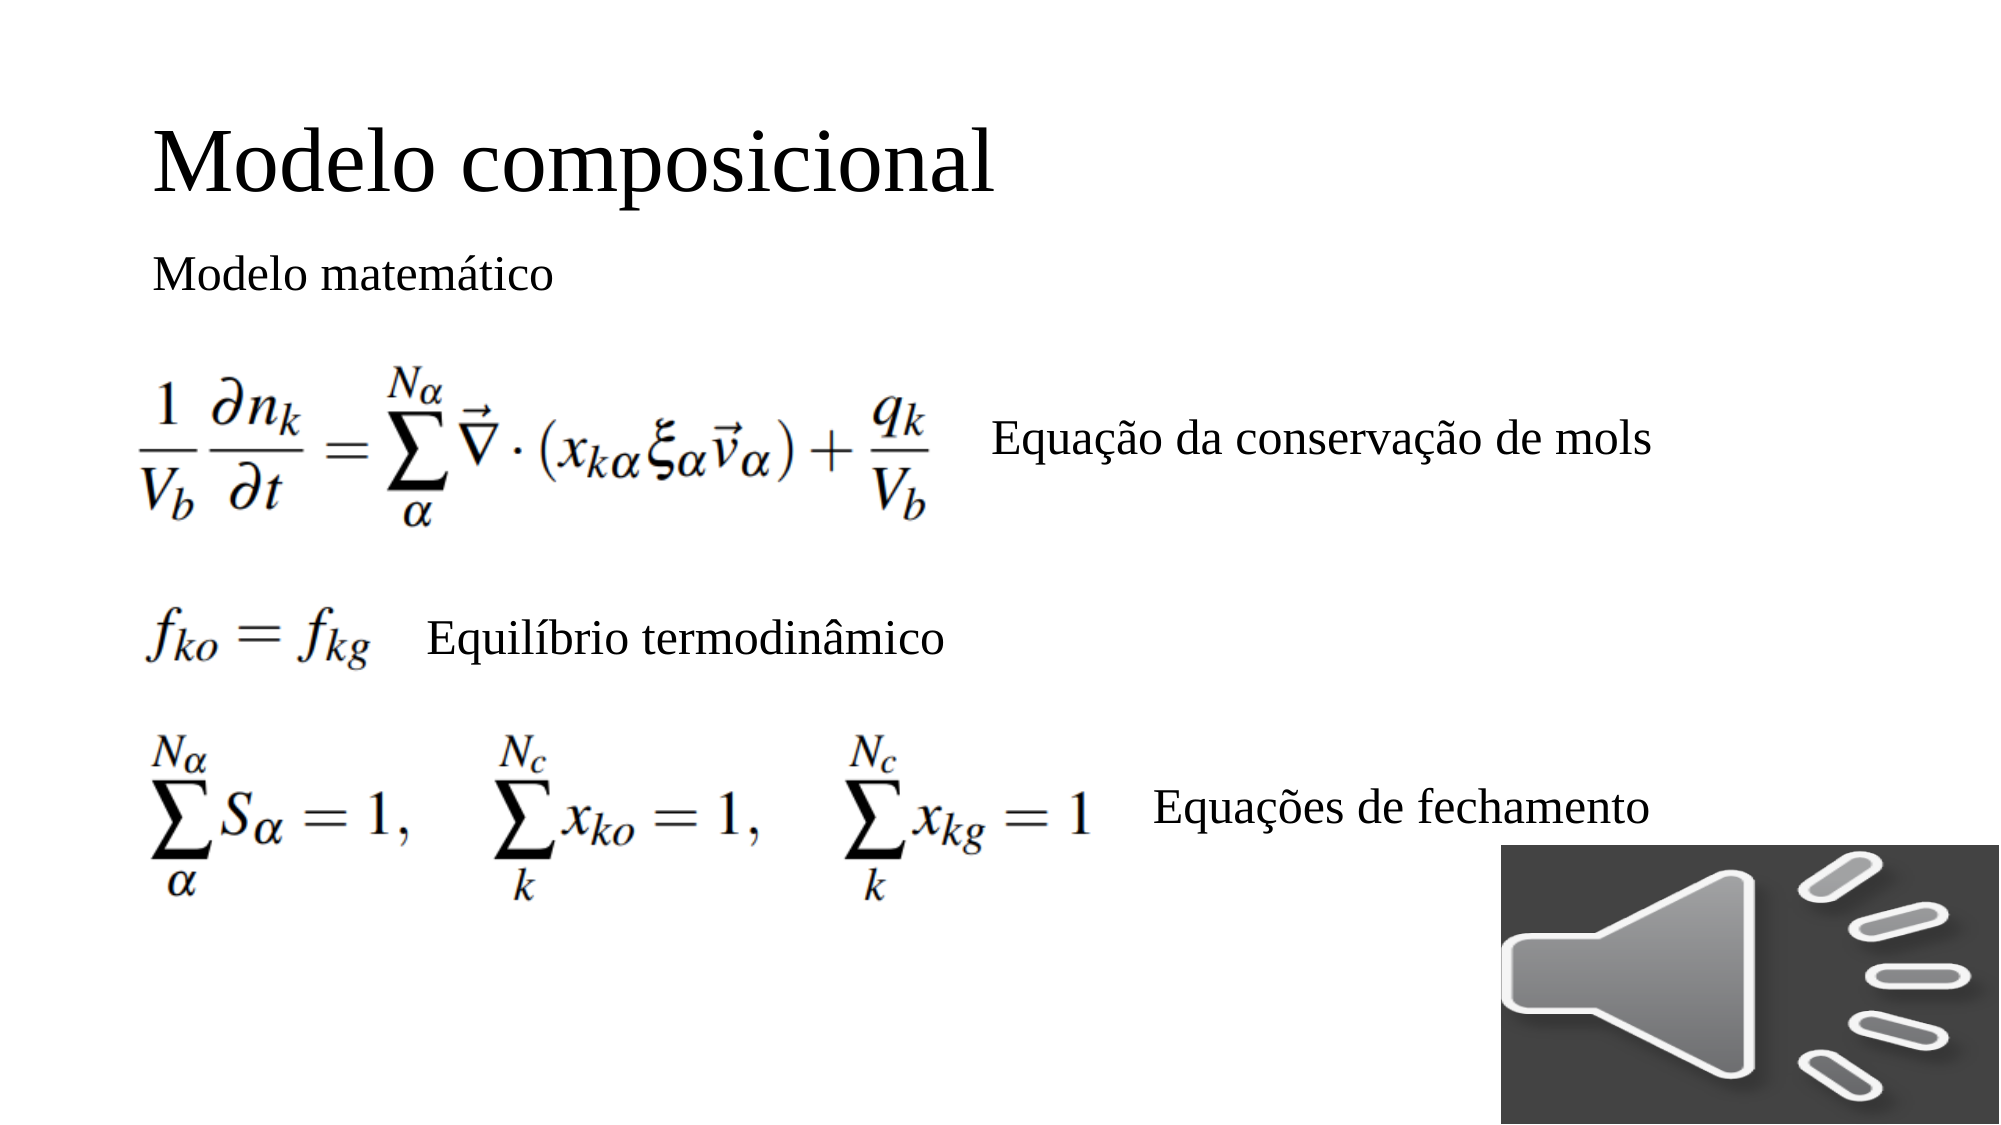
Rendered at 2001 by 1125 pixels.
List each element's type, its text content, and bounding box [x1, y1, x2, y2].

picture [1499, 843, 2000, 1125]
text_box Equações de fechamento [1137, 765, 1863, 841]
picture [137, 565, 1097, 916]
text_box Modelo matemático [137, 232, 758, 308]
text_box Equilíbrio termodinâmico [411, 596, 977, 672]
text_box Equação da conservação de mols [976, 397, 1701, 473]
picture [137, 349, 938, 556]
title Modelo composicional [137, 53, 1863, 271]
